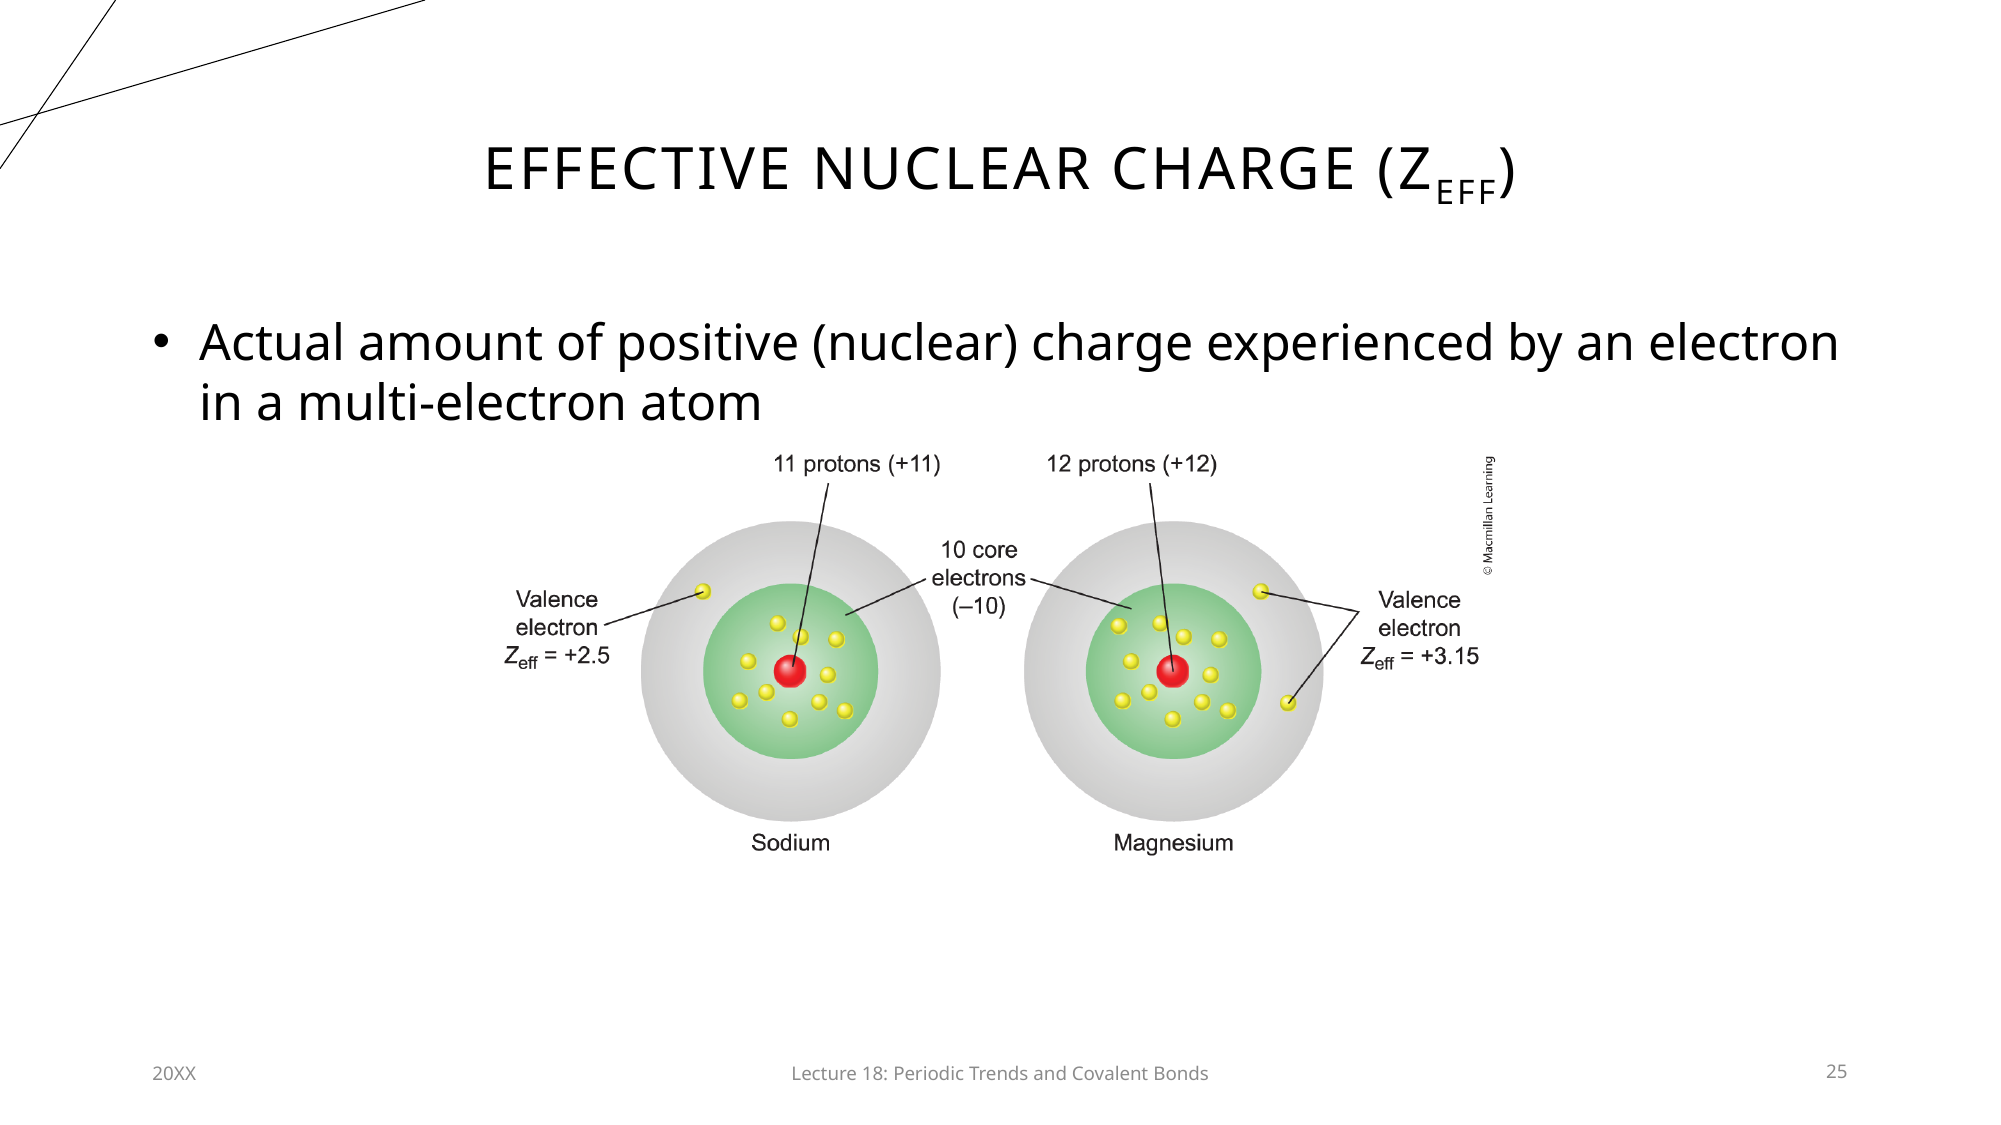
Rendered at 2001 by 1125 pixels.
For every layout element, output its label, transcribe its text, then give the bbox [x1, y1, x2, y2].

slide_number 20XX [137, 1042, 588, 1103]
title Effective nuclear charge (Zeff) [137, 59, 1863, 278]
picture [499, 450, 1500, 861]
text_box Actual amount of positive (nuclear) charge experienced by an electron in a multi-electron atom [137, 302, 1858, 438]
slide_number 25 [1412, 1042, 1863, 1103]
footer Lecture 18: Periodic Trends and Covalent Bonds​ [662, 1042, 1338, 1103]
